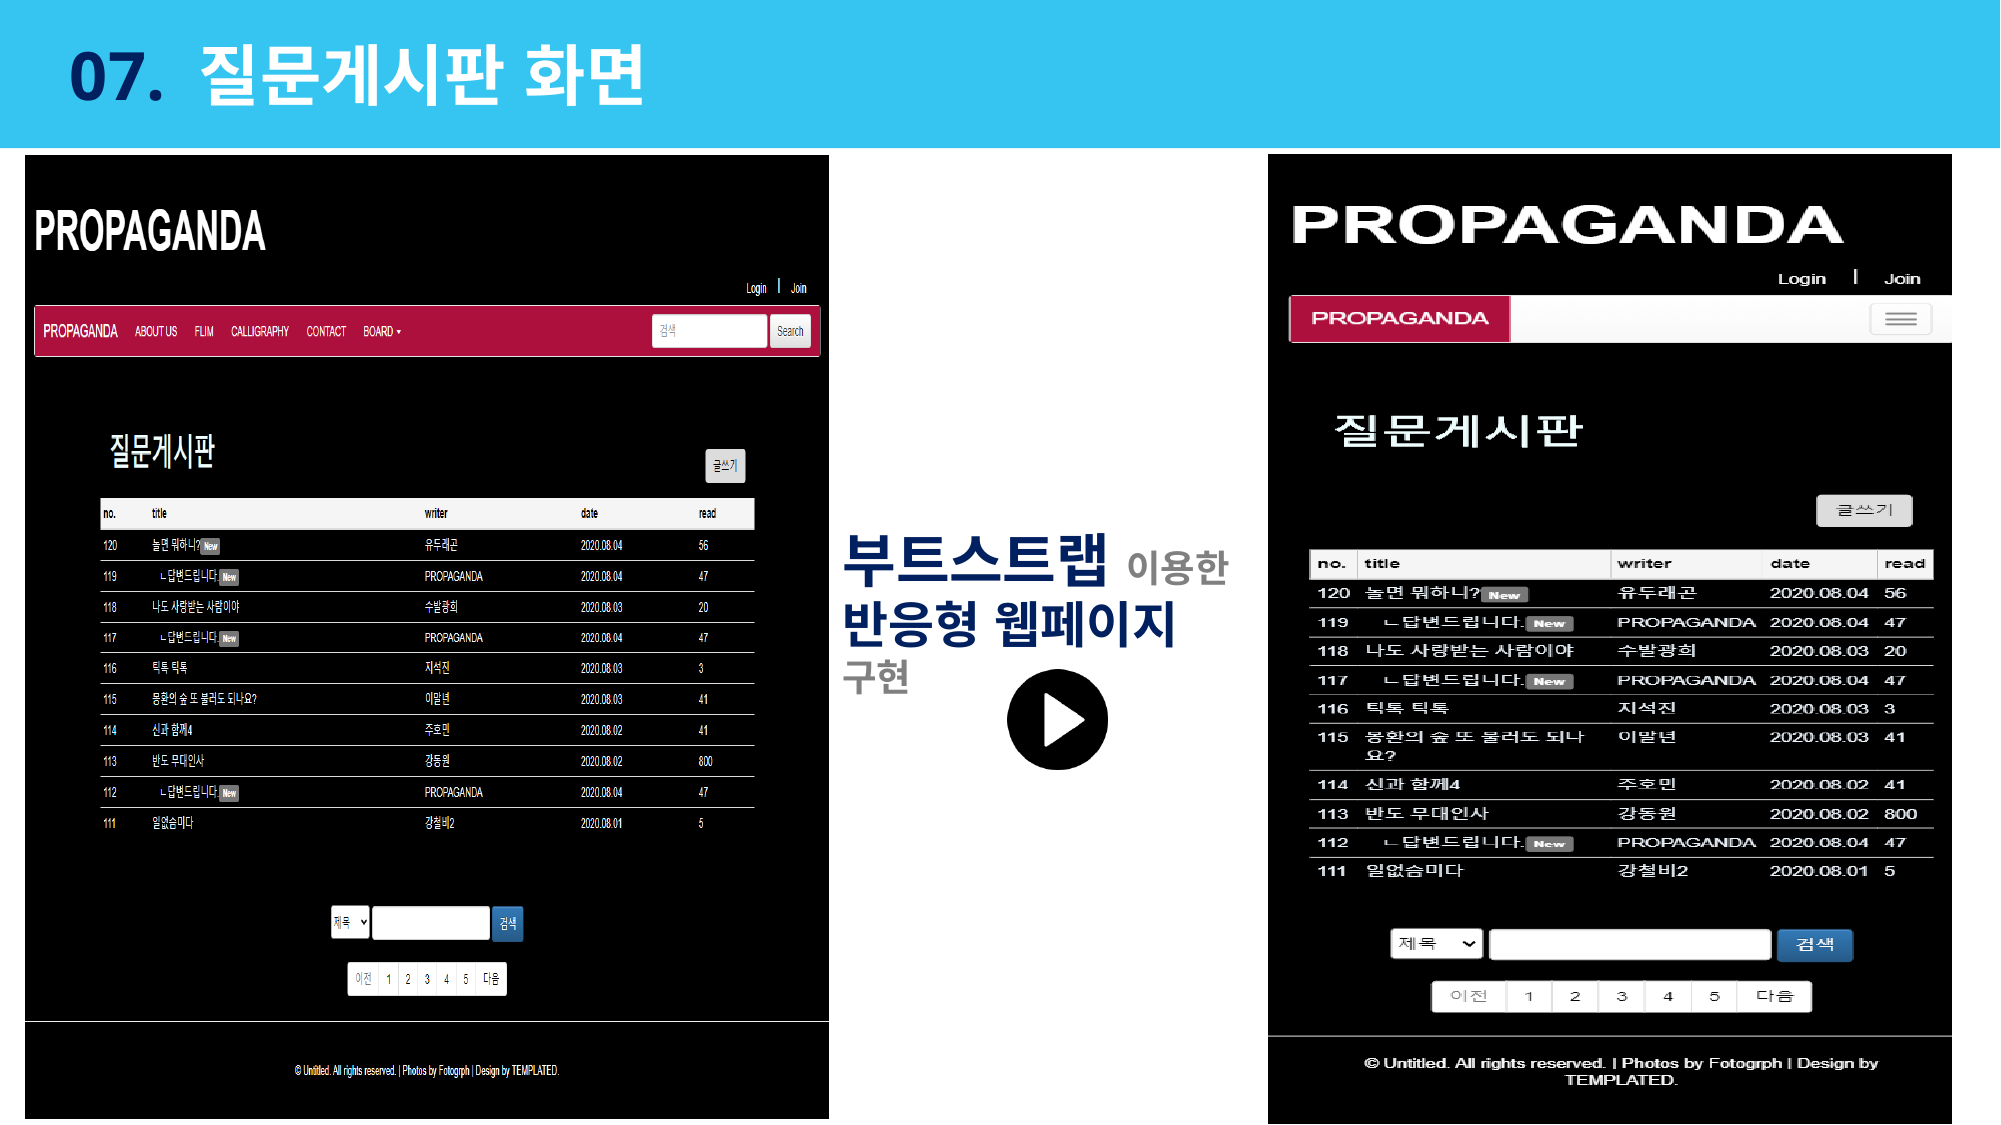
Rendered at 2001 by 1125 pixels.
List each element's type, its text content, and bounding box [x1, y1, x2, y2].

text_box 07. 질문게시판 화면 [55, 26, 666, 122]
picture [1268, 153, 1952, 1124]
picture [1007, 669, 1108, 770]
text_box [0, 0, 2000, 149]
text_box 부트스트랩 이용한 반응형 웹페이지 구현 [829, 516, 1268, 707]
picture [25, 155, 829, 1119]
